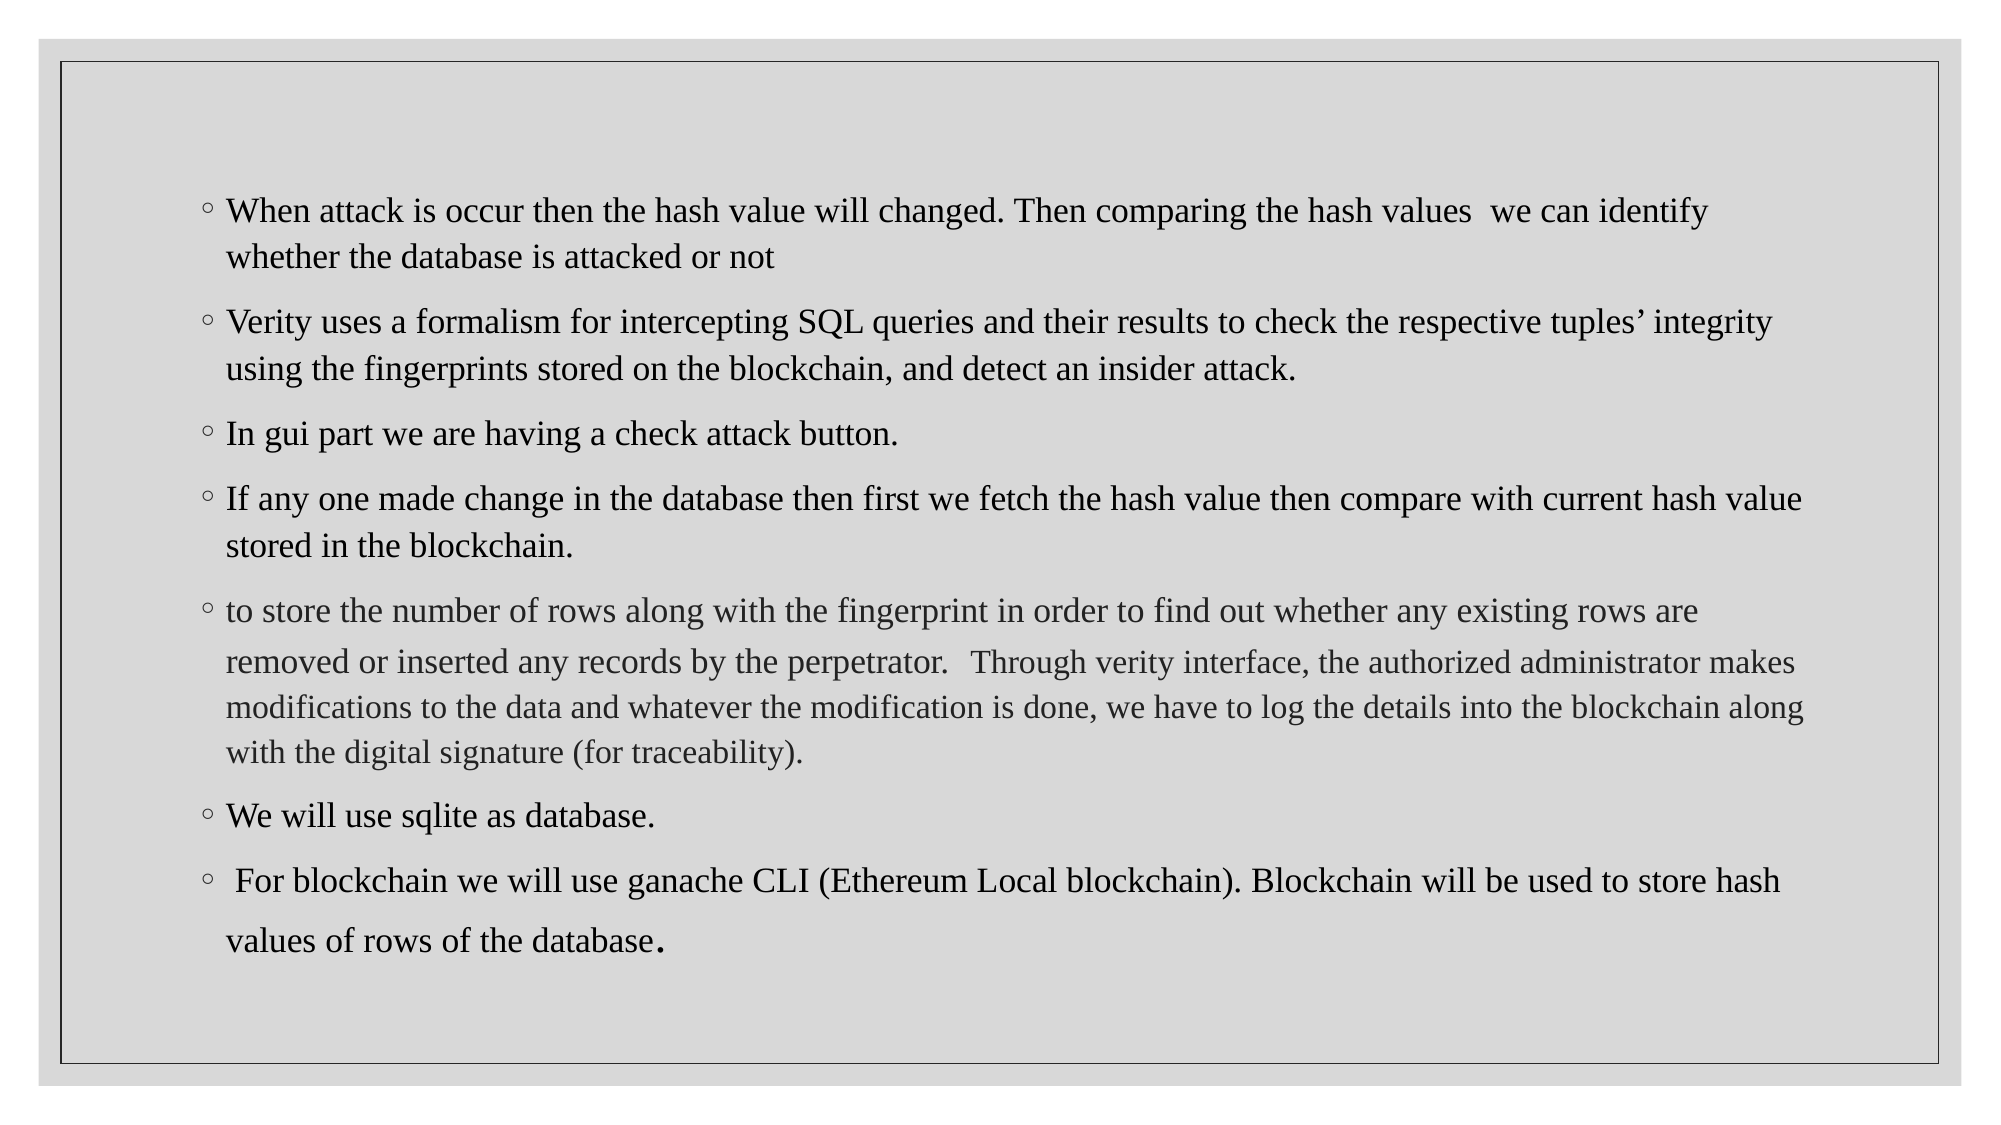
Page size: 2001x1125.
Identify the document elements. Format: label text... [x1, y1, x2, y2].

list When attack is occur then the hash value will changed. Then comparing the hash values we can identify whether the database is attacked or not Verity uses a formalism for intercepting SQL queries and their results to check the respective tuples’ integrity using the fingerprints stored on the blockchain, and detect an insider attack. In gui part we are having a check attack button. If any one made change in the database then first we fetch the hash value then compare with current hash value stored in the blockchain. to store the number of rows along with the fingerprint in order to find out whether any existing rows are removed or inserted any records by the perpetrator. Through verity interface, the authorized administrator makes modifications to the data and whatever the modification is done, we have to log the details into the blockchain along with the digital signature (for traceability). We will use sqlite as database. For blockchain we will use ganache CLI (Ethereum Local blockchain). Blockchain will be used to store hash values of rows of the database. [182, 174, 1825, 977]
